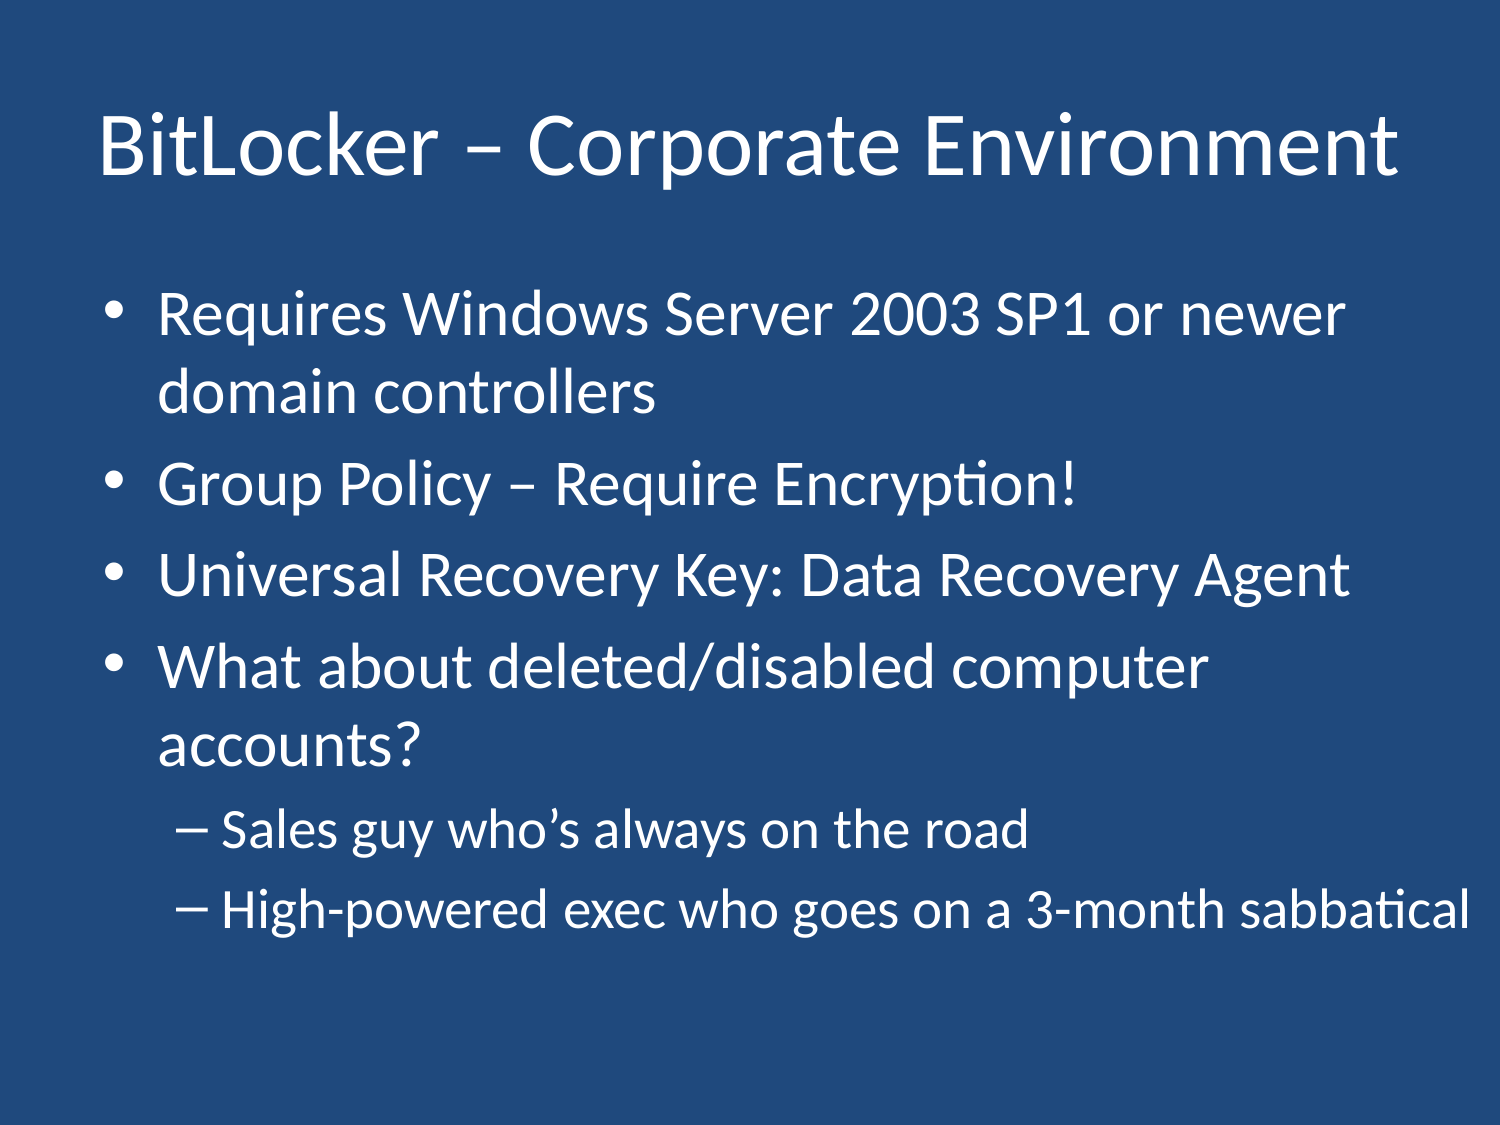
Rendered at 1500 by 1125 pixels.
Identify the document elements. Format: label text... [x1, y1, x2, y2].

list Requires Windows Server 2003 SP1 or newer domain controllers Group Policy – Require Encryption! Universal Recovery Key: Data Recovery Agent What about deleted/disabled computer accounts? Sales guy who’s always on the road High-powered exec who goes on a 3-month sabbatical [87, 262, 1500, 1005]
title BitLocker – Corporate Environment [75, 45, 1425, 233]
